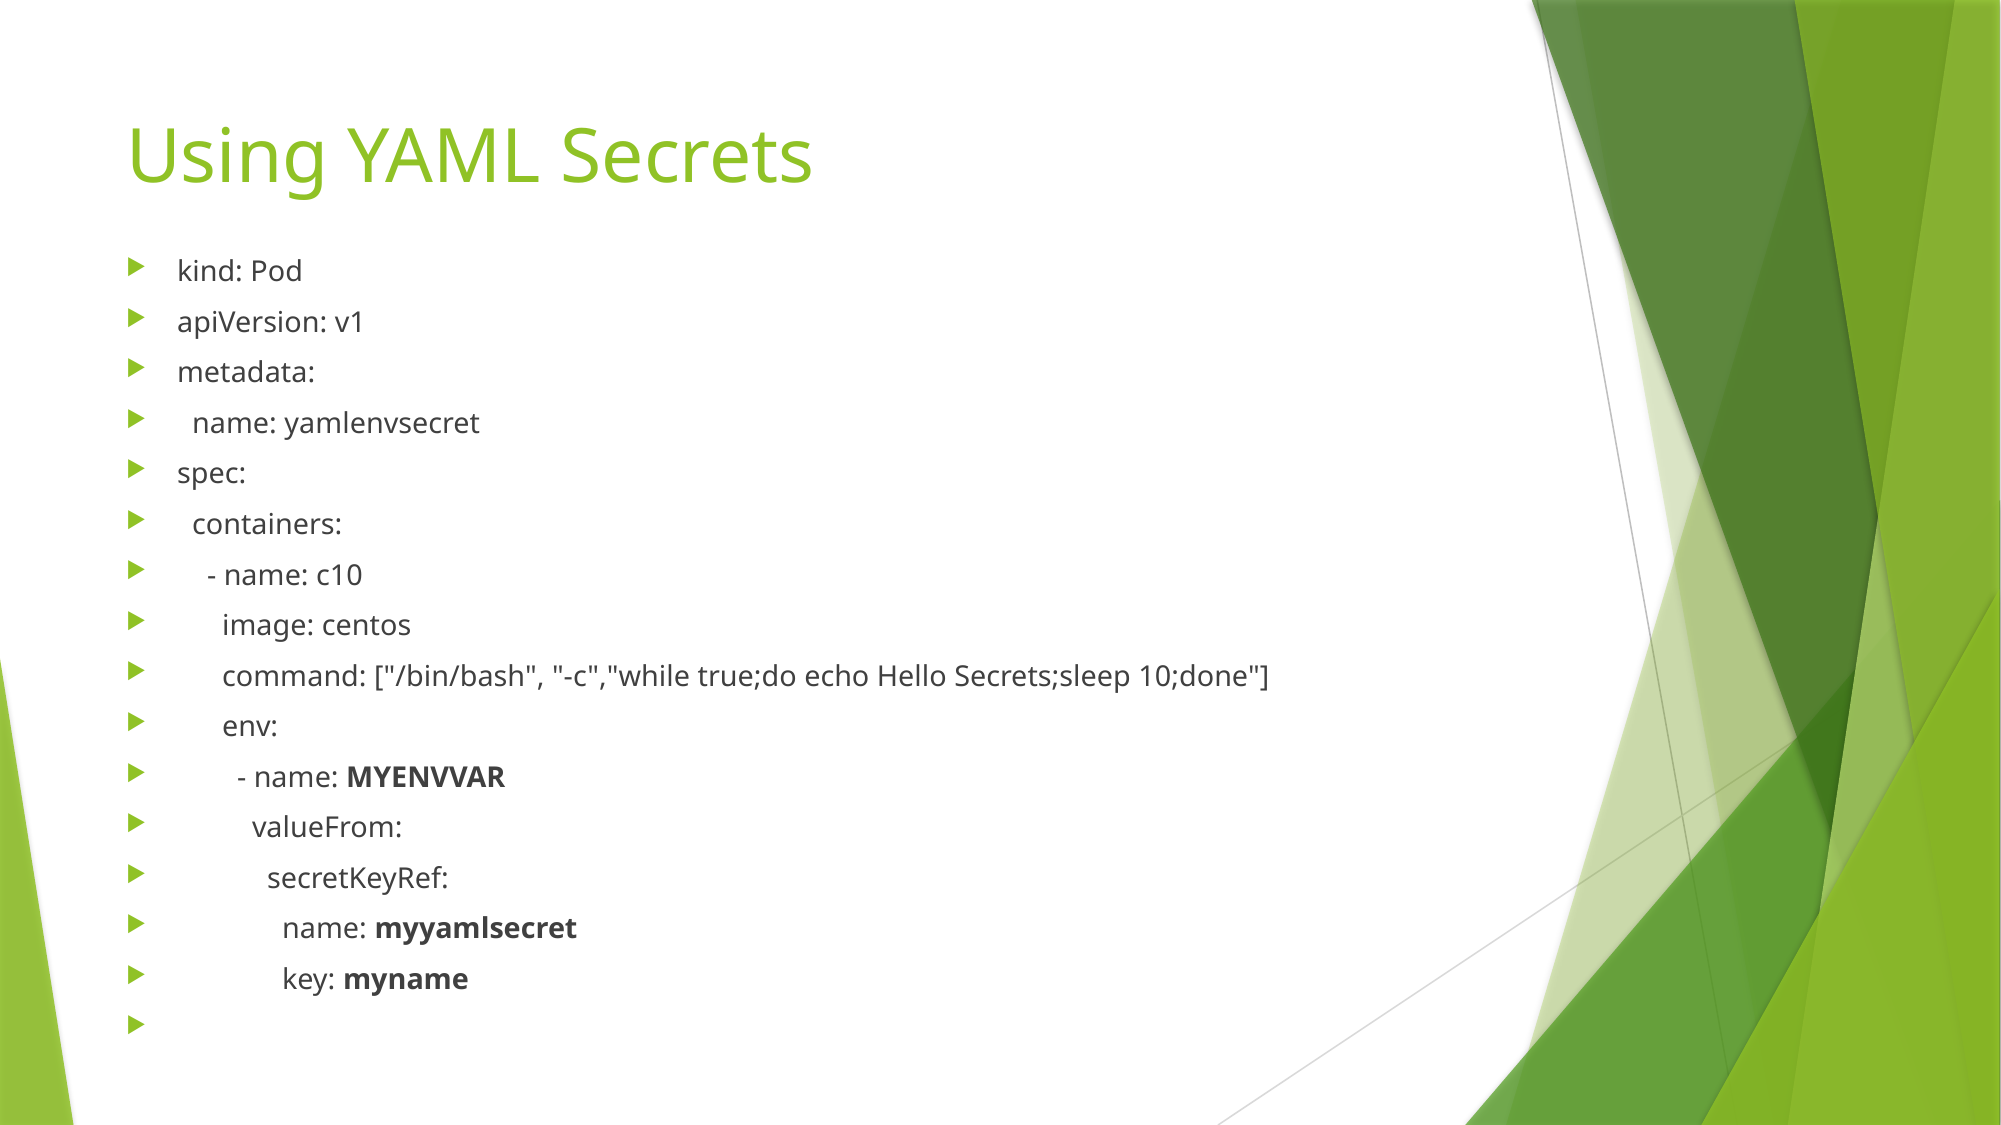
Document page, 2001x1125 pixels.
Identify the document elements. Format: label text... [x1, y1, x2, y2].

list kind: Pod apiVersion: v1 metadata: name: yamlenvsecret spec: containers: - name: c10 image: centos command: ["/bin/bash", "-c","while true;do echo Hello Secrets;sleep 10;done"] env: - name: MYENVVAR valueFrom: secretKeyRef: name: myyamlsecret key: myname [111, 245, 1522, 1057]
title Using YAML Secrets [111, 99, 1522, 245]
